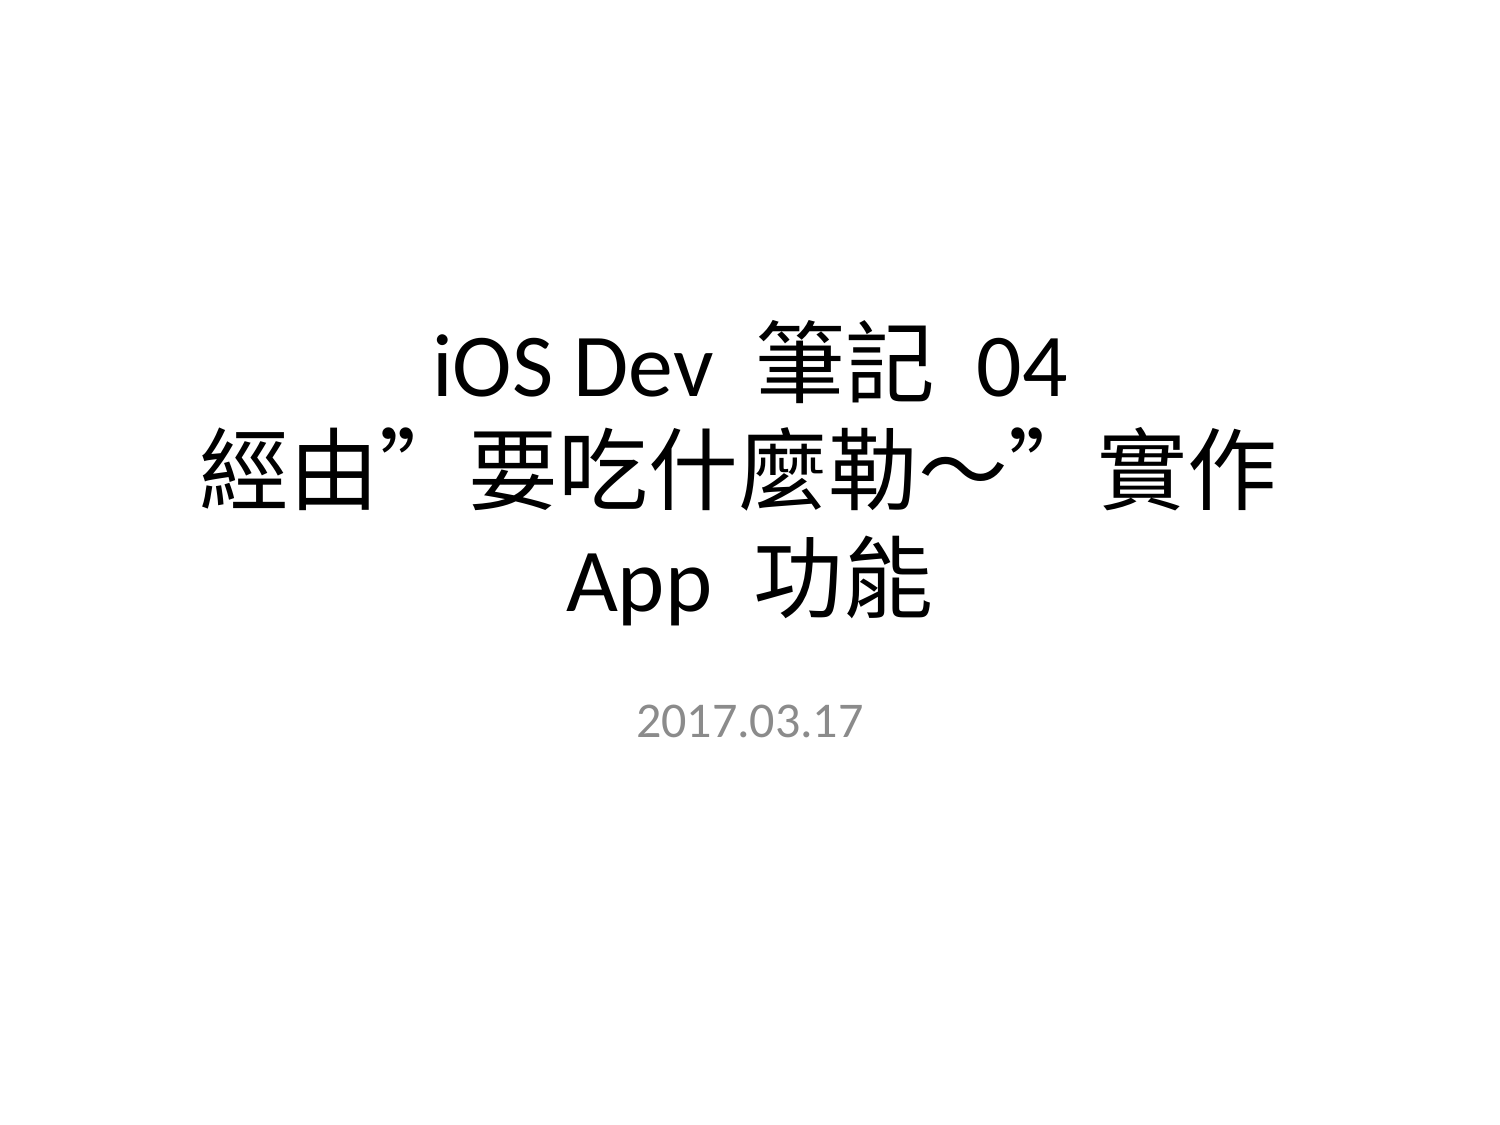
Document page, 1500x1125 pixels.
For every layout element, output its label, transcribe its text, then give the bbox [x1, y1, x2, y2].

title iOS Dev 筆記 04 經由”要吃什麼勒～”實作App 功能 [112, 298, 1388, 638]
subtitle 2017.03.17 [225, 637, 1275, 797]
